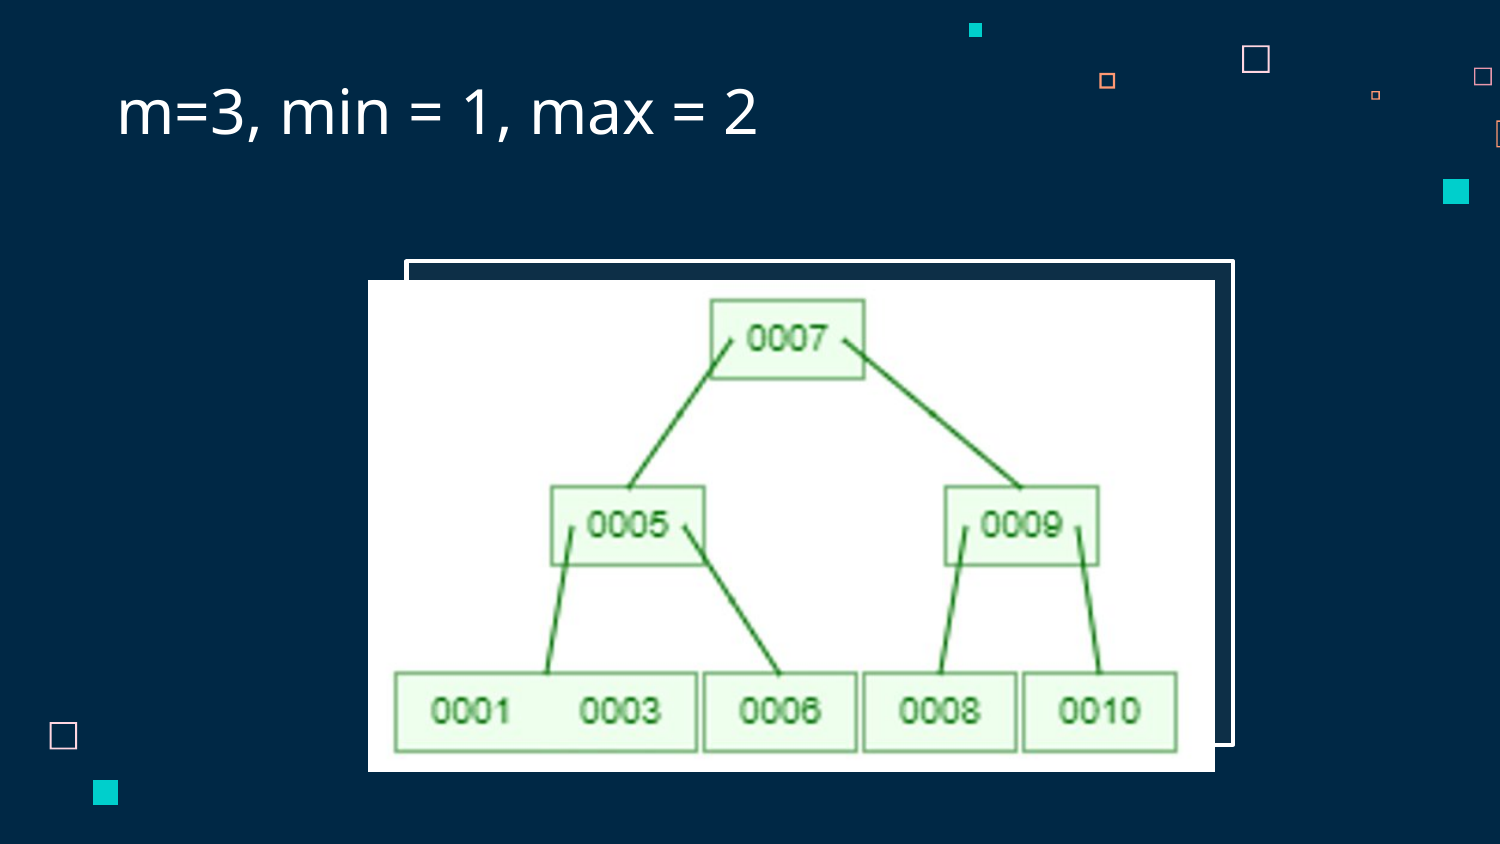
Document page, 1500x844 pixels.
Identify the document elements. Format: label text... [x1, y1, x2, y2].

picture [368, 280, 1215, 772]
title m=3, min = 1, max = 2 [101, 67, 878, 163]
text_box [404, 259, 1235, 747]
